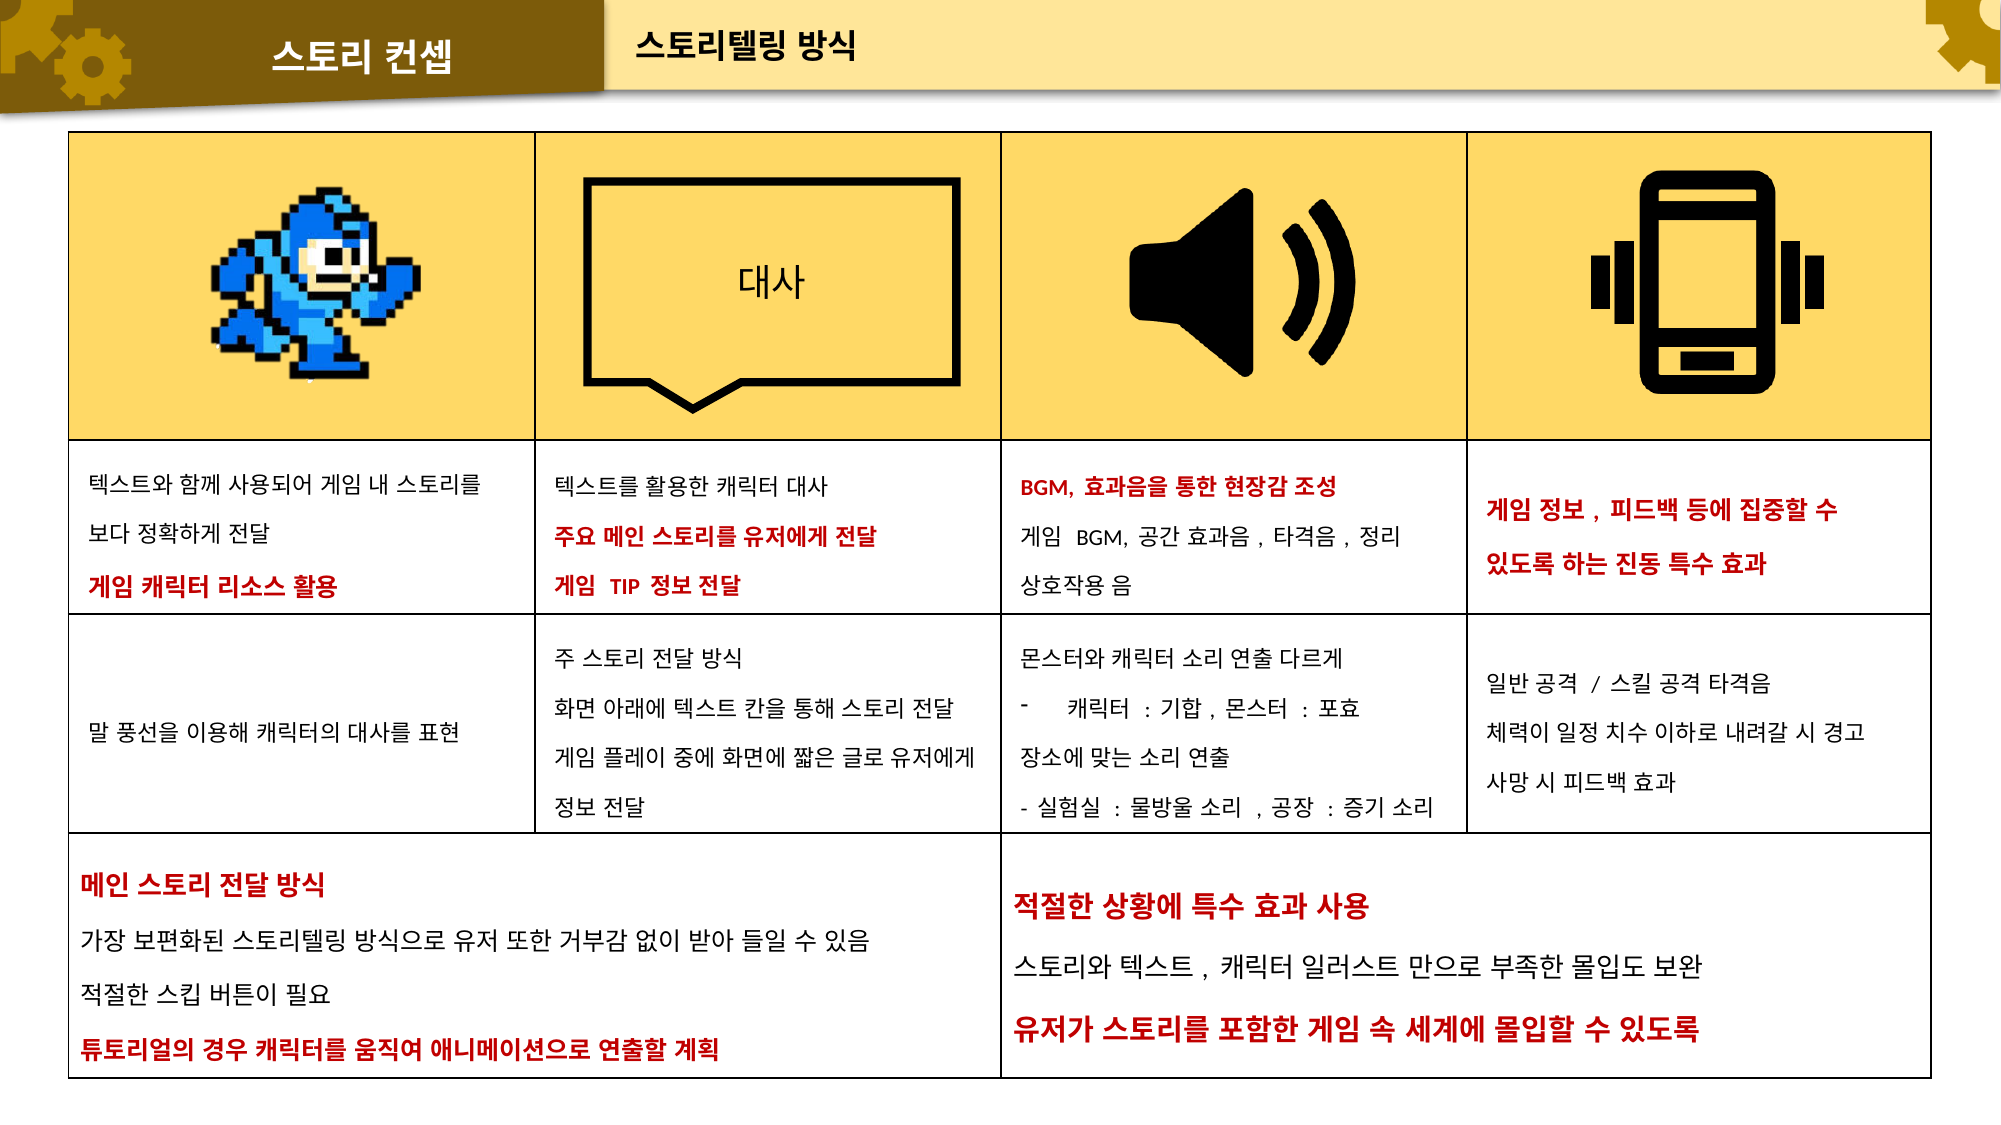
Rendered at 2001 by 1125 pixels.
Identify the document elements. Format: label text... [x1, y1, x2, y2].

table_cell 텍스트를 활용한 캐릭터 대사 주요 메인 스토리를 유저에게 전달 게임 TIP 정보 전달 [536, 441, 1000, 613]
table_header [536, 401, 1000, 439]
list 스토리텔링 방식 [621, 18, 1863, 73]
table_header [1002, 133, 1466, 163]
table_cell 말 풍선을 이용해 캐릭터의 대사를 표현 [69, 615, 534, 832]
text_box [193, 163, 1826, 401]
title 스토리 컨셉 [137, 6, 588, 85]
table_cell 일반 공격 / 스킬 공격 타격음 체력이 일정 치수 이하로 내려갈 시 경고 사망 시 피드백 효과 [1468, 615, 1930, 832]
table_header [536, 133, 1000, 163]
table_header [69, 133, 534, 439]
table_cell 메인 스토리 전달 방식 가장 보편화된 스토리텔링 방식으로 유저 또한 거부감 없이 받아 들일 수 있음 적절한 스킵 버튼이 필요 튜토리얼의 경우 캐릭터를 움직여 애니메이션으로 연출할 계획 [69, 834, 1000, 1077]
table_header [1002, 401, 1466, 439]
table_cell 몬스터와 캐릭터 소리 연출 다르게 캐릭터 : 기합, 몬스터 : 포효 장소에 맞는 소리 연출 - 실험실 : 물방울 소리 , 공장 : 증기 소리 [1002, 615, 1466, 832]
table_cell 주 스토리 전달 방식 화면 아래에 텍스트 칸을 통해 스토리 전달 게임 플레이 중에 화면에 짧은 글로 유저에게 정보 전달 [536, 615, 1000, 832]
table_cell 적절한 상황에 특수 효과 사용 스토리와 텍스트, 캐릭터 일러스트 만으로 부족한 몰입도 보완 유저가 스토리를 포함한 게임 속 세계에 몰입할 수 있도록 [1002, 834, 1930, 1077]
table_cell 게임 정보, 피드백 등에 집중할 수 있도록 하는 진동 특수 효과 [1468, 441, 1930, 613]
table_cell 텍스트와 함께 사용되어 게임 내 스토리를 보다 정확하게 전달 게임 캐릭터 리소스 활용 [69, 441, 534, 613]
table_header [1468, 133, 1930, 439]
table_cell BGM, 효과음을 통한 현장감 조성 게임 BGM, 공간 효과음, 타격음, 정리 상호작용 음 [1002, 441, 1466, 613]
